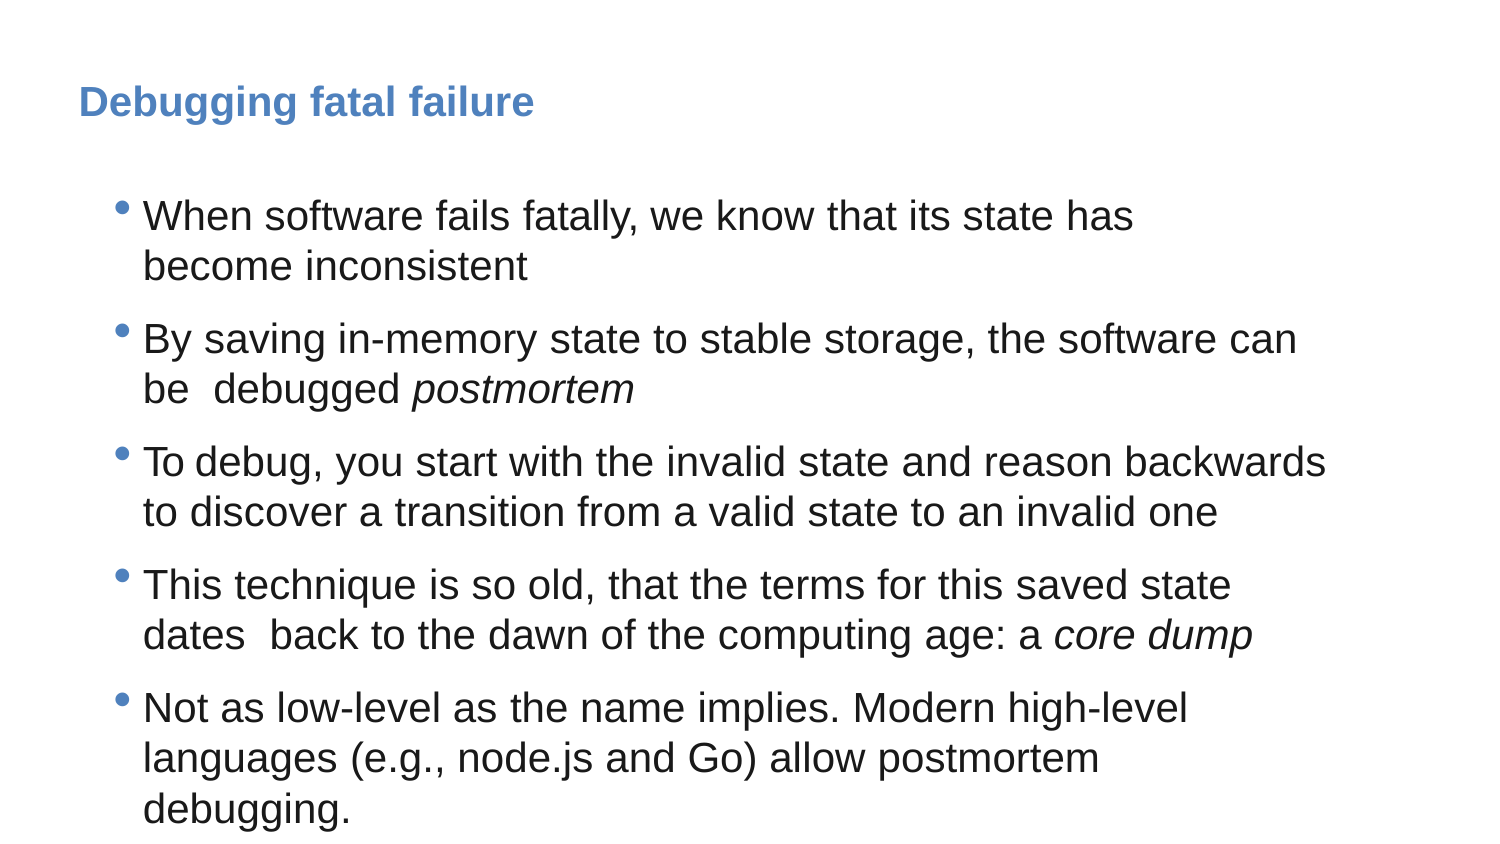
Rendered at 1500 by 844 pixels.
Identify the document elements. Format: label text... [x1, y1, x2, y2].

text_box Debugging fatal failure When software fails fatally, we know that its state has become inconsistent By saving in-memory state to stable storage, the software can be debugged postmortem To debug, you start with the invalid state and reason backwards to discover a transition from a valid state to an invalid one This technique is so old, that the terms for this saved state dates back to the dawn of the computing age: a core dump Not as low-level as the name implies. Modern high-level languages (e.g., node.js and Go) allow postmortem debugging. [77, 73, 1376, 832]
